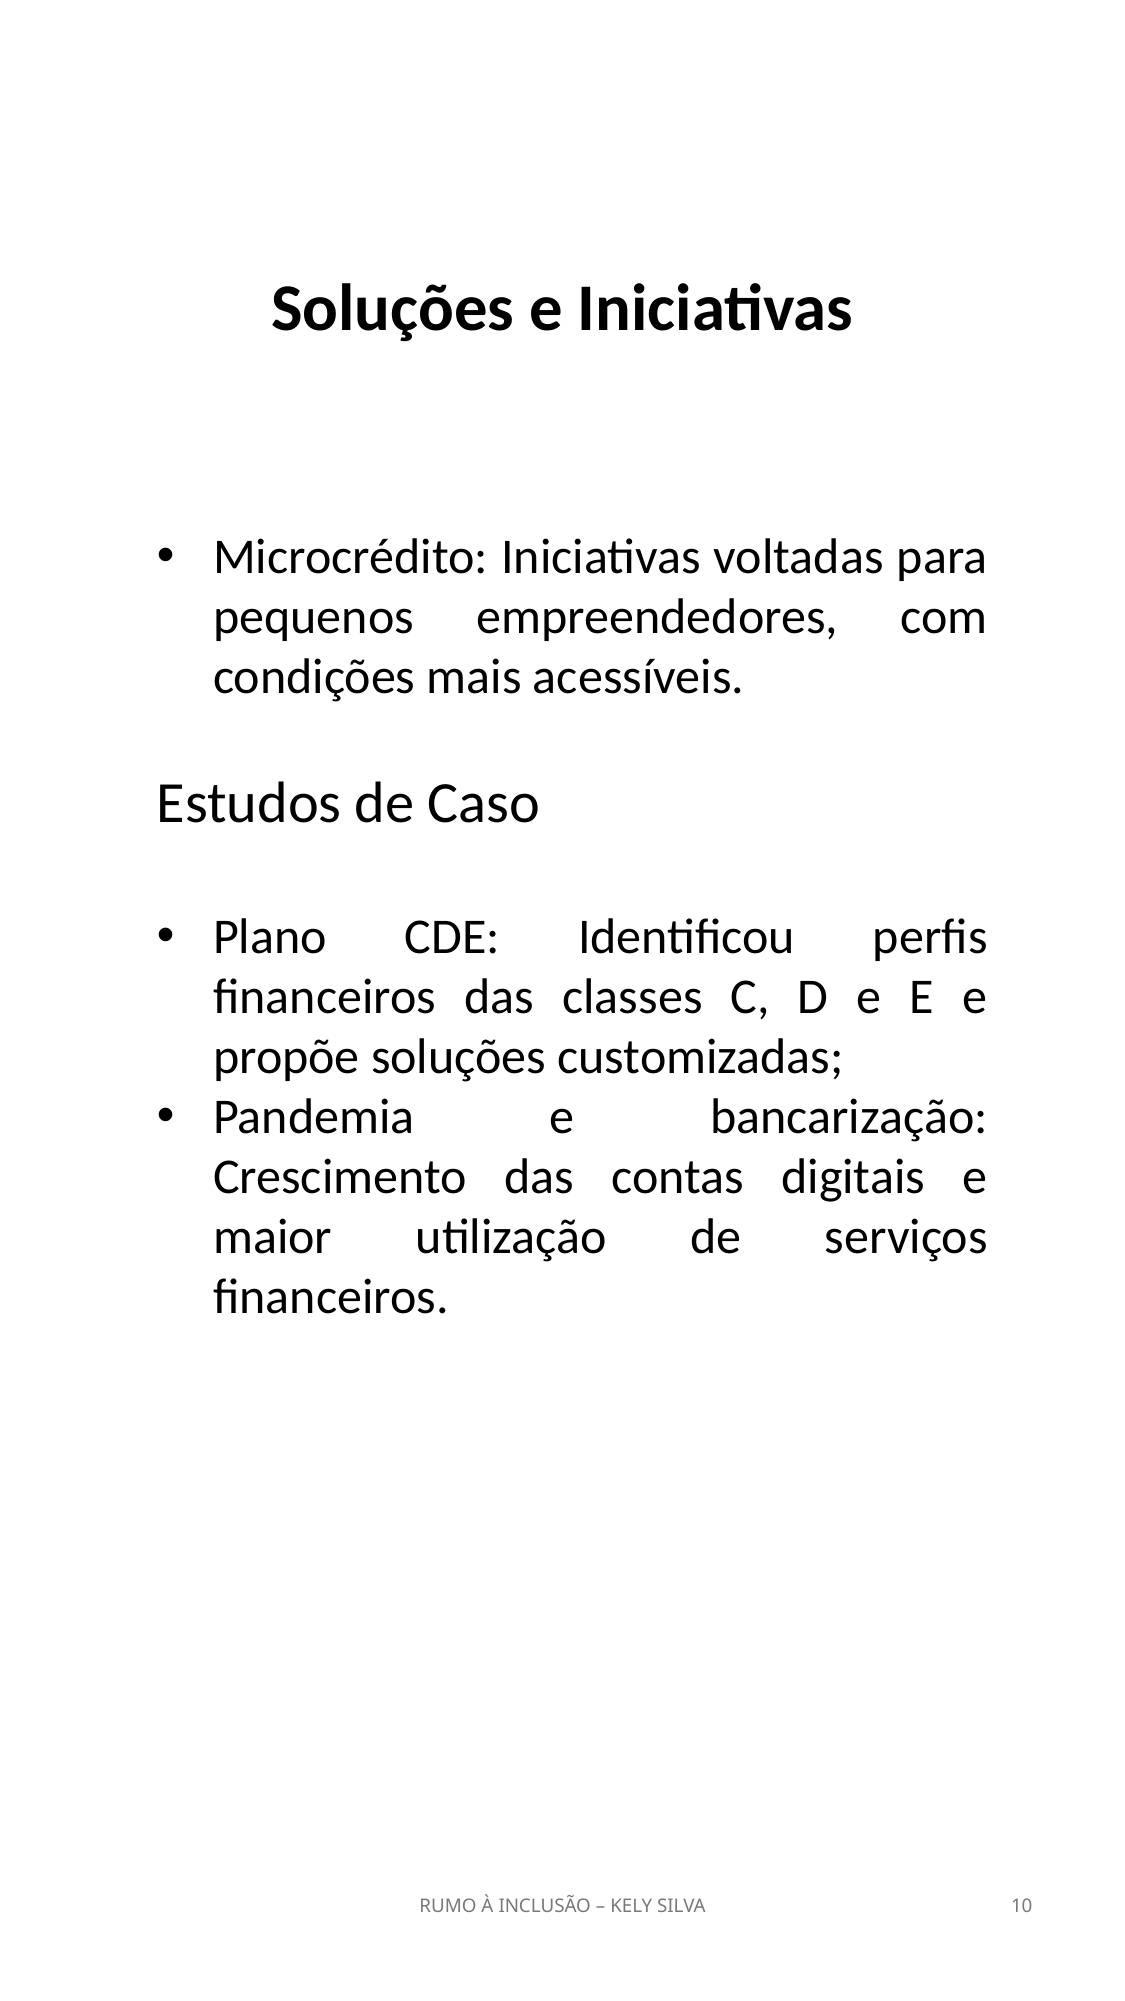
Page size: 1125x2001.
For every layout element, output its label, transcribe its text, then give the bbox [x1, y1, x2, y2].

text_box Microcrédito: Iniciativas voltadas para pequenos empreendedores, com condições mais acessíveis. Estudos de Caso Plano CDE: Identificou perfis financeiros das classes C, D e E e propõe soluções customizadas; Pandemia e bancarização: Crescimento das contas digitais e maior utilização de serviços financeiros. [142, 516, 1003, 1332]
text_box Soluções e Iniciativas [181, 256, 944, 352]
slide_number 10 [794, 1853, 1048, 1961]
footer RUMO À INCLUSÃO – KELY SILVA [372, 1853, 753, 1961]
